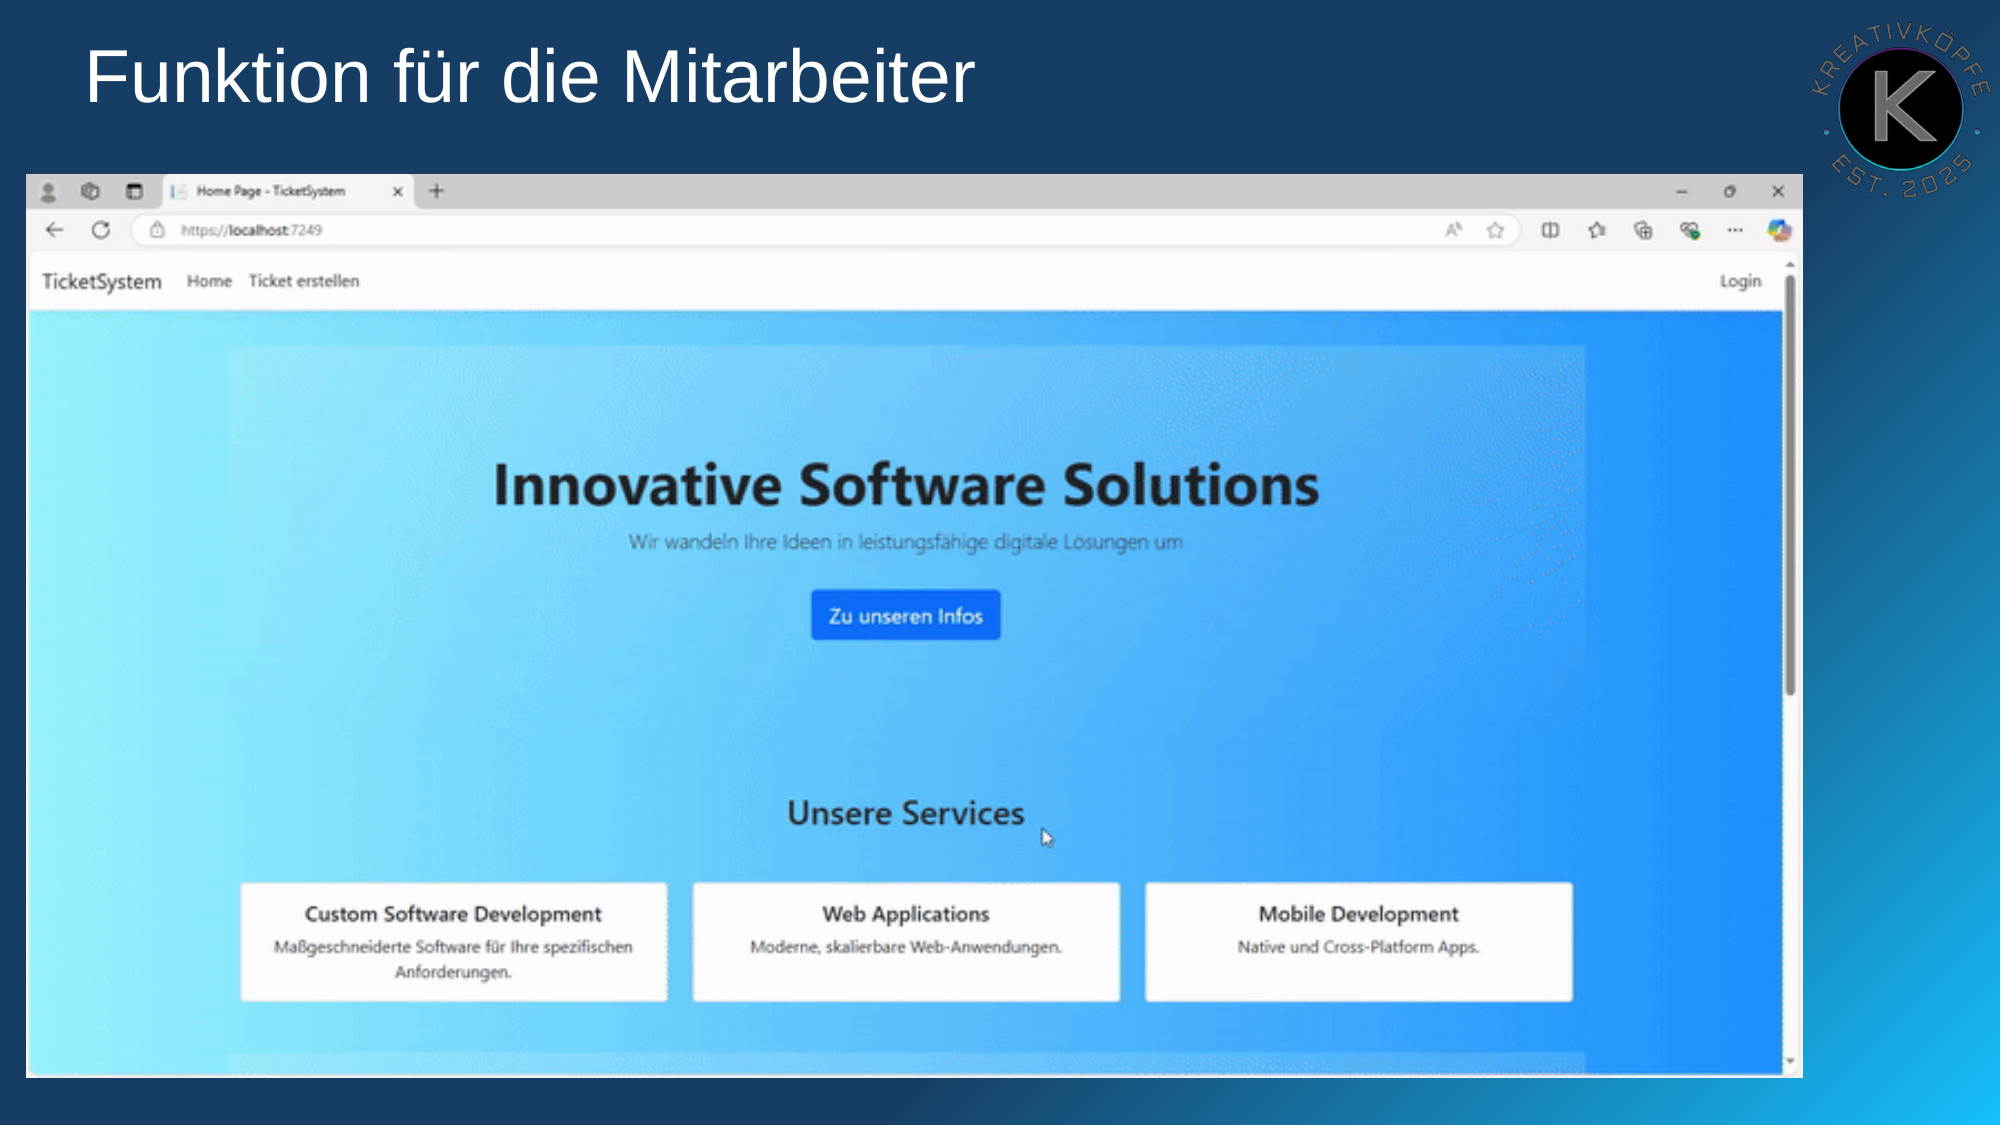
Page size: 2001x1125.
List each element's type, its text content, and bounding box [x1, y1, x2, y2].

text_box Funktion für die Mitarbeiter [70, 20, 993, 126]
picture [26, 20, 2000, 1078]
